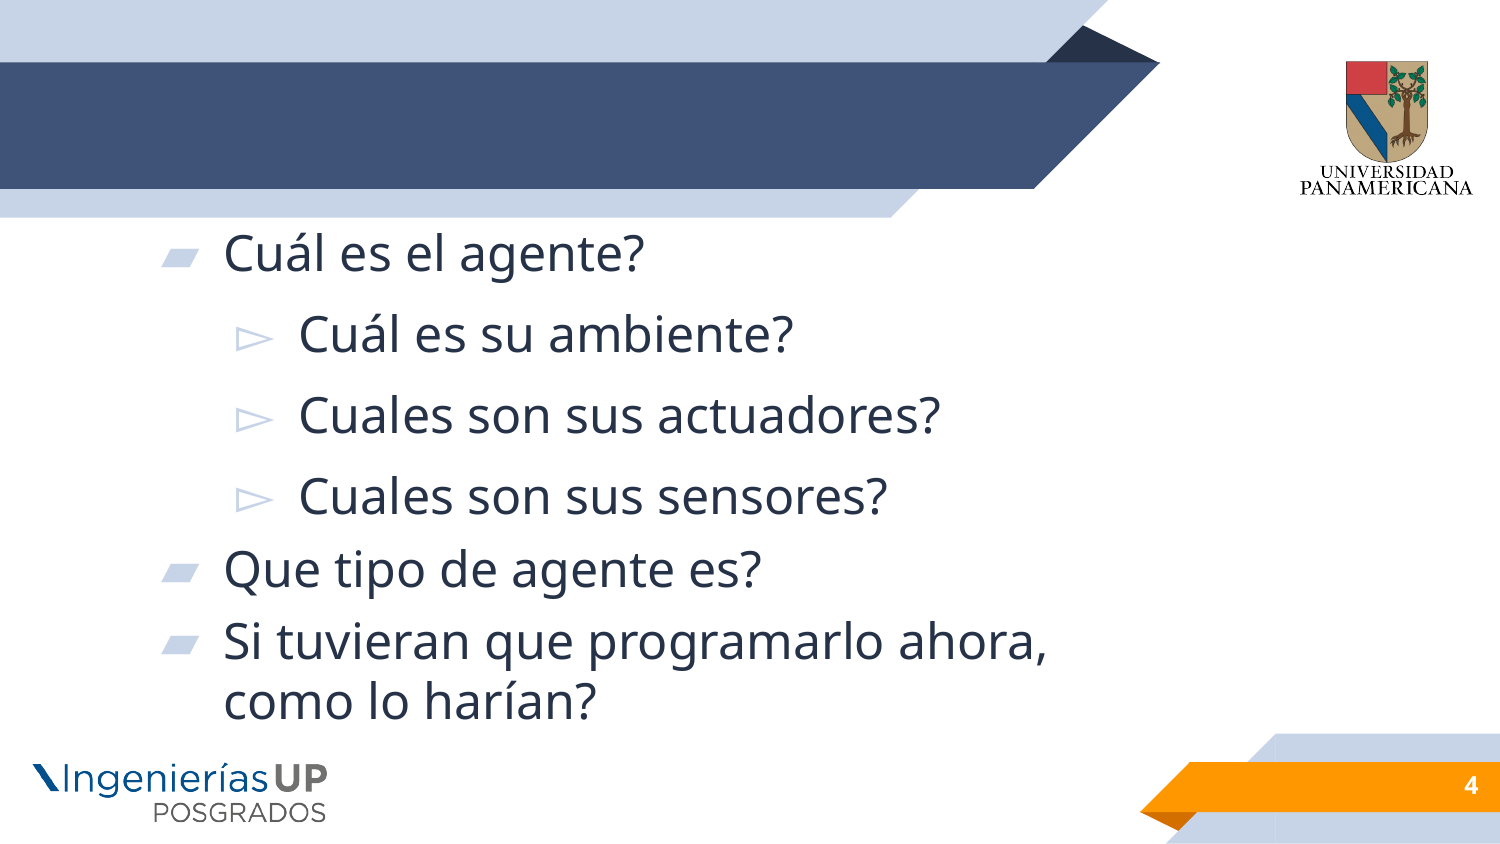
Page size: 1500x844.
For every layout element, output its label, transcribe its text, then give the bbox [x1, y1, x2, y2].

picture [1286, 44, 1490, 210]
slide_number 4 [1249, 760, 1494, 813]
list Cuál es el agente? Cuál es su ambiente? Cuales son sus actuadores? Cuales son sus sensores? Que tipo de agente es? Si tuvieran que programarlo ahora, como lo harían? [133, 217, 1140, 734]
picture [15, 737, 344, 844]
